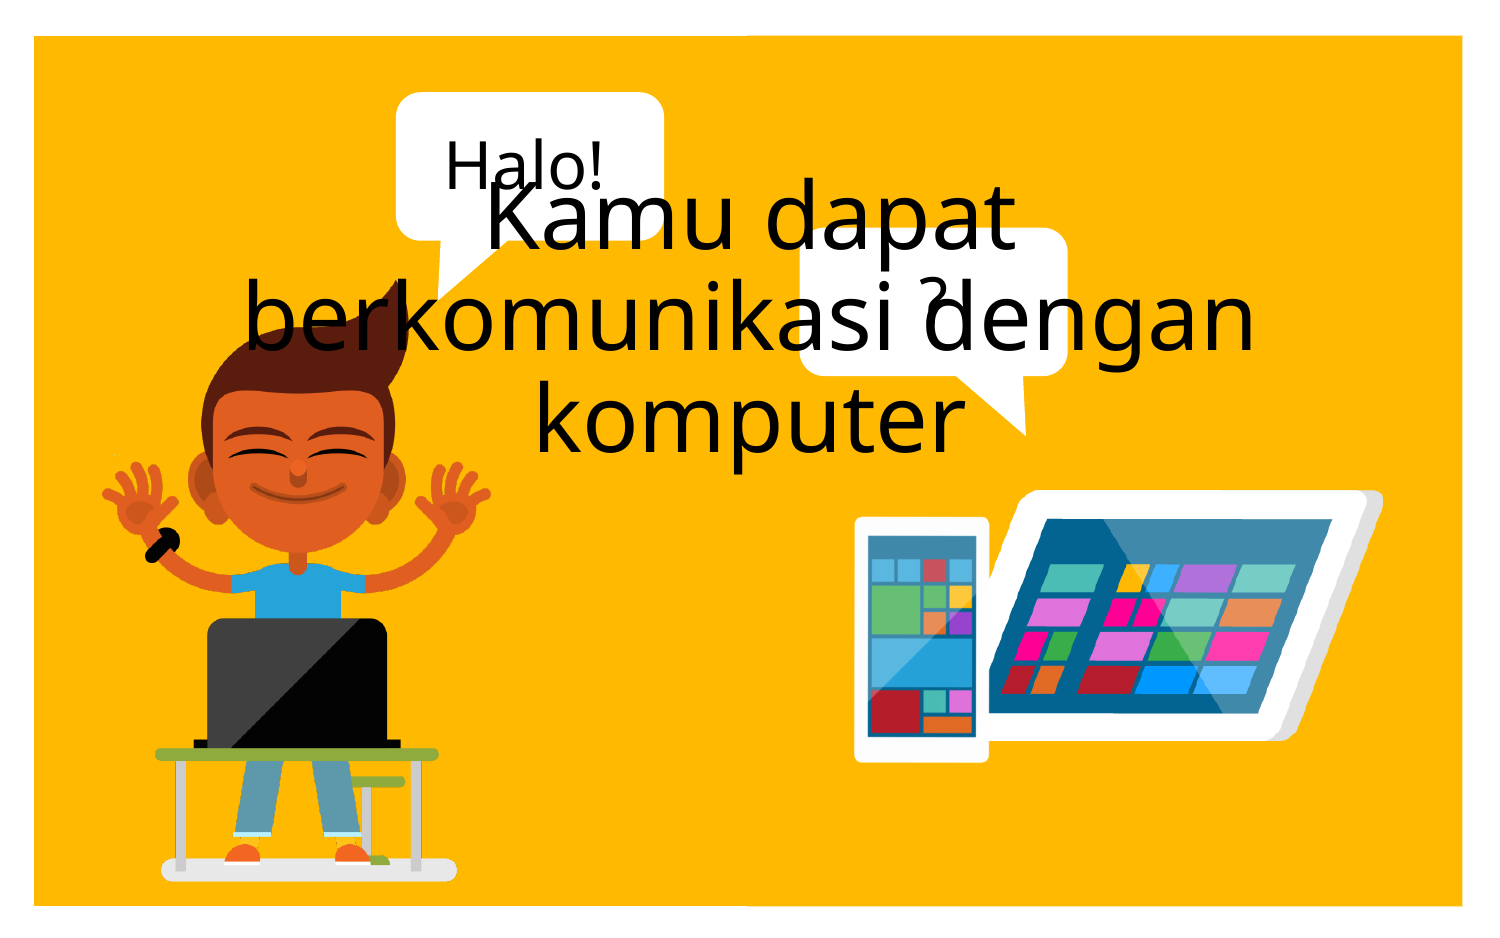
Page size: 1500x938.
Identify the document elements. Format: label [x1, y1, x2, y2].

text_box [0, 1, 1496, 938]
